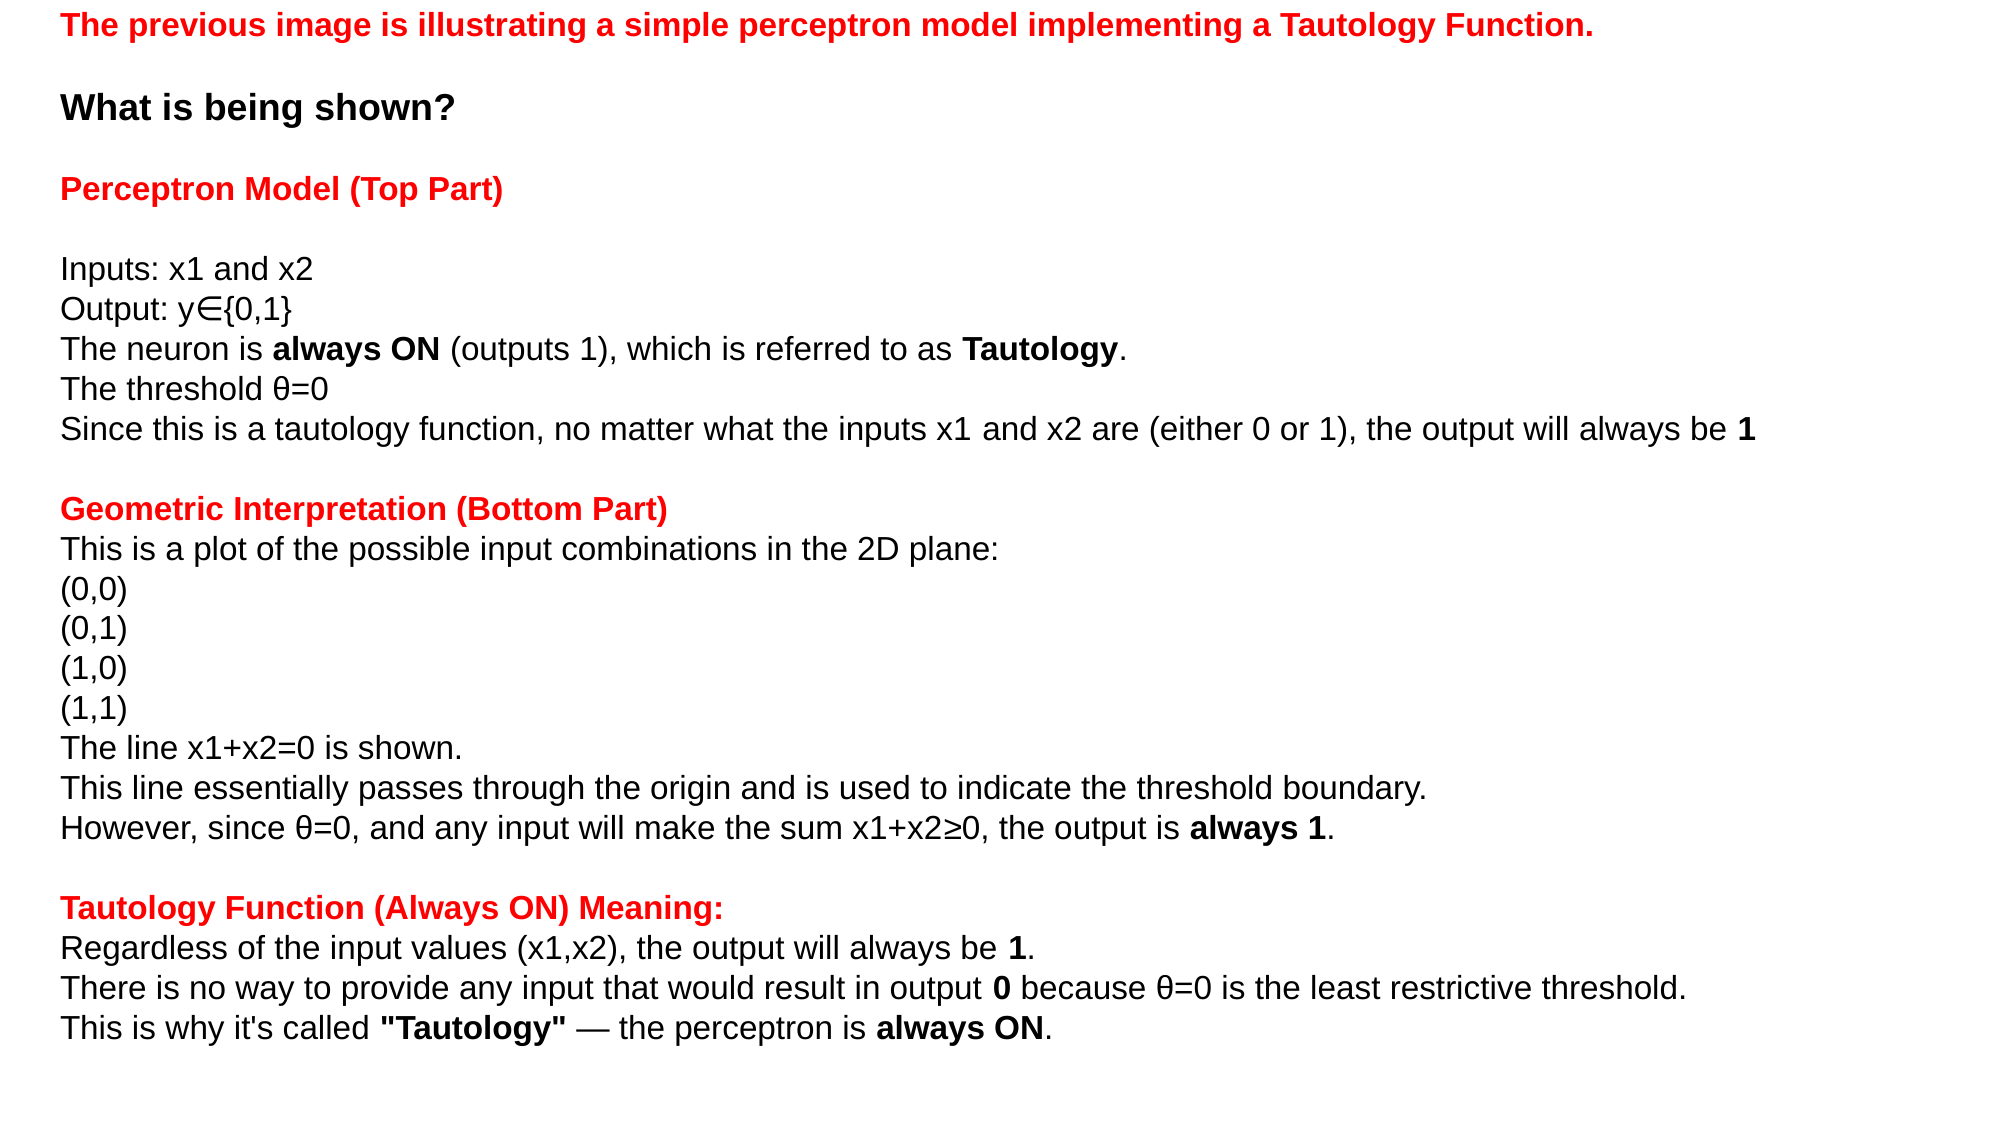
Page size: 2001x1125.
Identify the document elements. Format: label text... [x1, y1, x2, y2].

text_box The previous image is illustrating a simple perceptron model implementing a Tautology Function. What is being shown? Perceptron Model (Top Part) Inputs: x1​ and x2​ Output: y∈{0,1} The neuron is always ON (outputs 1), which is referred to as Tautology. The threshold θ=0 Since this is a tautology function, no matter what the inputs x1​ and x2​ are (either 0 or 1), the output will always be 1 Geometric Interpretation (Bottom Part) This is a plot of the possible input combinations in the 2D plane: (0,0) (0,1) (1,0) (1,1) The line x1+x2=0 is shown. This line essentially passes through the origin and is used to indicate the threshold boundary. However, since θ=0, and any input will make the sum x1+x2​≥0, the output is always 1. Tautology Function (Always ON) Meaning: Regardless of the input values (x1,x2), the output will always be 1. There is no way to provide any input that would result in output 0 because θ=0 is the least restrictive threshold. This is why it's called "Tautology" — the perceptron is always ON. [45, 0, 1959, 1094]
